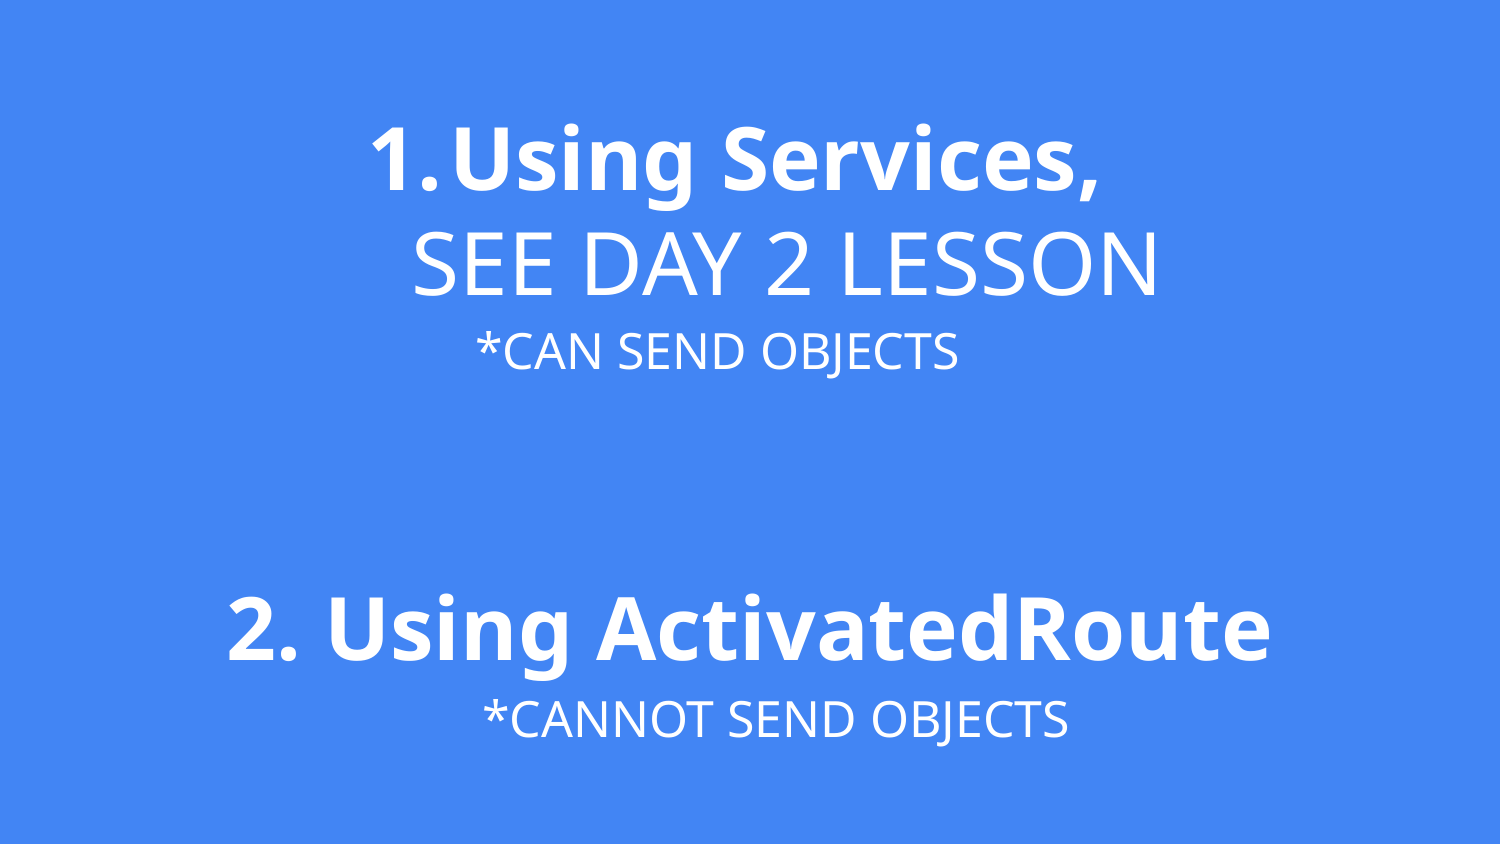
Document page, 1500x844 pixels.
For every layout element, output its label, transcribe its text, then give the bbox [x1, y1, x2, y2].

title Using Services, SEE DAY 2 LESSON [75, 124, 1425, 291]
text_box *CAN SEND OBJECTS [460, 304, 1124, 376]
title 2. Using ActivatedRoute [75, 542, 1425, 709]
text_box *CANNOT SEND OBJECTS [467, 672, 1131, 744]
